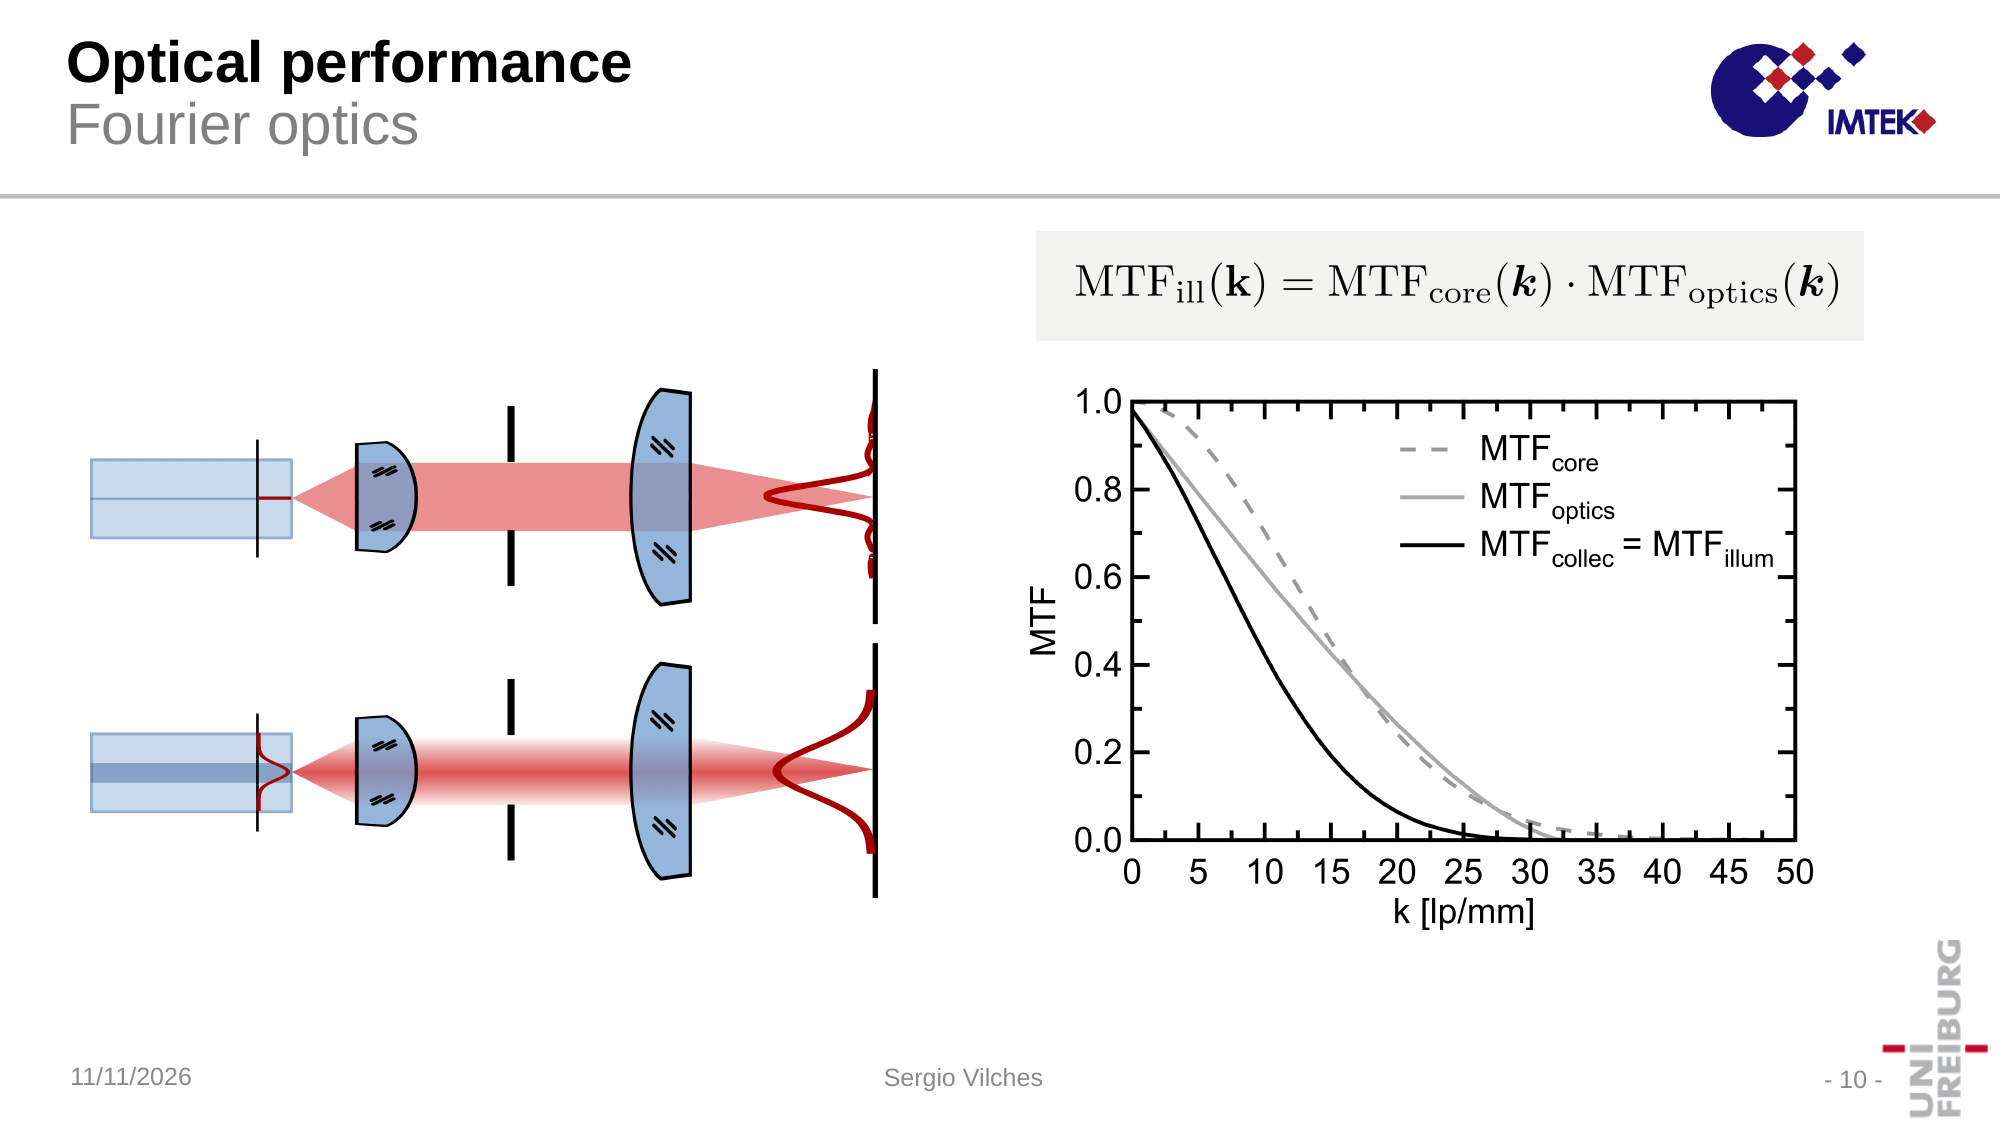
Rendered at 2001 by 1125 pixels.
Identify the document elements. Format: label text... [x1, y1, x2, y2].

picture [90, 369, 878, 899]
slide_number - 10 - [1629, 1055, 1898, 1092]
picture [1036, 231, 1864, 341]
picture [1030, 388, 1814, 930]
footer Sergio Vilches [328, 1057, 1599, 1096]
picture [1881, 940, 1990, 1118]
title Optical performance Fourier optics [51, 9, 1634, 181]
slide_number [70, 1040, 260, 1111]
picture [1711, 42, 1936, 137]
